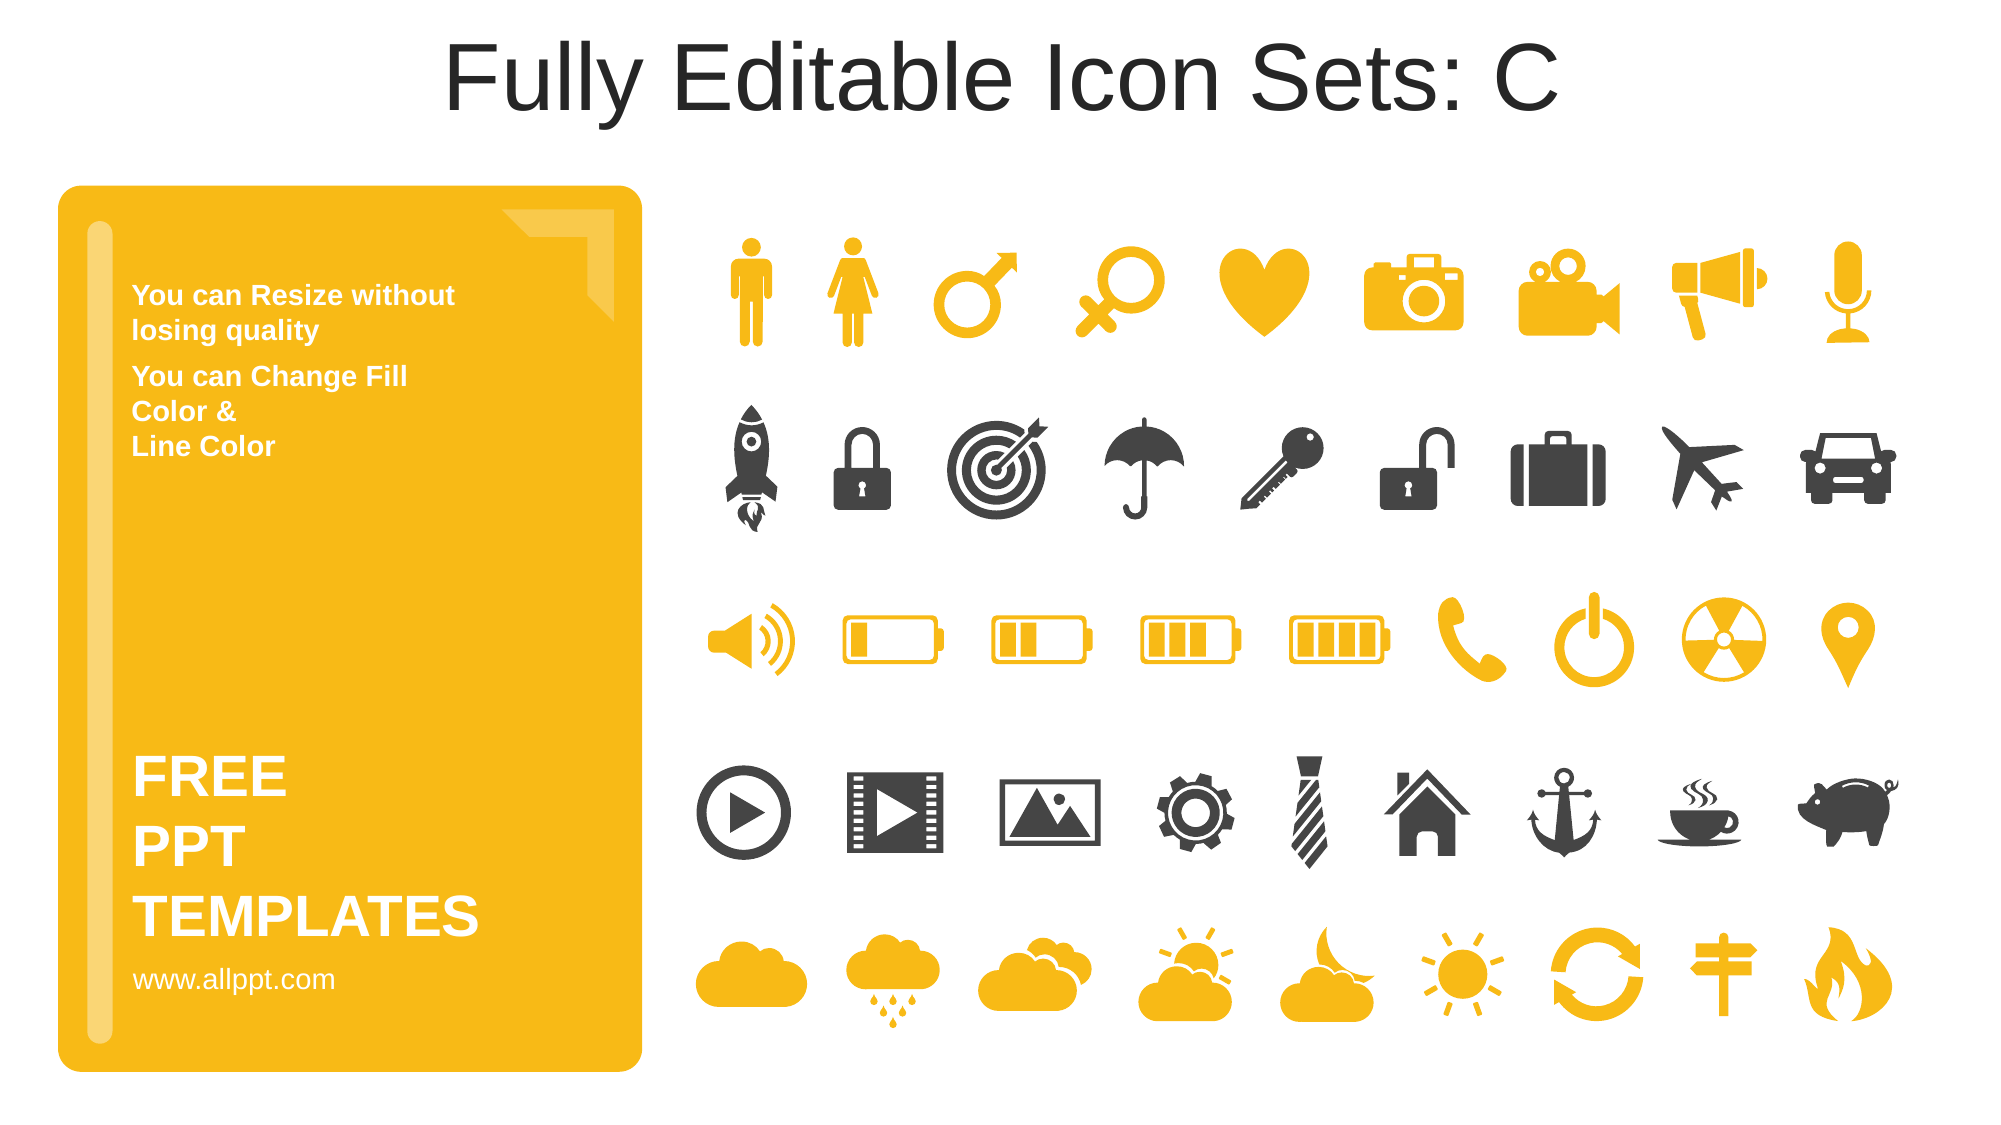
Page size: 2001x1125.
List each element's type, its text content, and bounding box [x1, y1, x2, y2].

list Fully Editable Icon Sets: C [53, 20, 1952, 140]
text_box [1796, 777, 1900, 848]
text_box [768, 601, 796, 678]
text_box [1680, 596, 1768, 683]
text_box [845, 933, 941, 1007]
text_box [1688, 931, 1759, 1018]
text_box [1553, 975, 1645, 1023]
text_box [1655, 777, 1744, 848]
text_box [1363, 252, 1465, 332]
text_box [1833, 240, 1863, 306]
text_box [888, 1014, 898, 1030]
text_box [1798, 432, 1898, 505]
text_box [841, 614, 945, 666]
text_box [1553, 590, 1636, 689]
text_box [1527, 429, 1589, 508]
text_box [1823, 289, 1873, 344]
text_box [757, 623, 772, 658]
text_box [1549, 926, 1641, 974]
text_box [1279, 923, 1378, 1023]
text_box [729, 236, 774, 348]
text_box [1176, 926, 1188, 941]
text_box [1486, 984, 1503, 998]
text_box [763, 612, 784, 668]
text_box [1517, 247, 1621, 337]
text_box [897, 1002, 908, 1018]
text_box [1820, 601, 1876, 691]
text_box [1591, 443, 1607, 508]
text_box [1671, 247, 1769, 342]
text_box [846, 771, 944, 854]
text_box [878, 1002, 889, 1018]
text_box [1139, 614, 1243, 666]
text_box [724, 403, 779, 534]
text_box [1420, 955, 1437, 967]
text_box [1524, 766, 1604, 859]
text_box [1378, 425, 1456, 511]
text_box [1440, 931, 1454, 948]
text_box [1437, 948, 1489, 1000]
text_box [694, 940, 809, 1008]
text_box [1155, 771, 1236, 854]
text_box [1103, 416, 1186, 521]
text_box [1239, 426, 1325, 511]
text_box [1436, 596, 1508, 683]
text_box [1488, 955, 1506, 967]
text_box [1204, 926, 1217, 941]
text_box [832, 425, 892, 511]
text_box [932, 251, 1019, 340]
text_box [1660, 425, 1747, 513]
text_box [990, 614, 1094, 666]
text_box [1288, 614, 1392, 666]
text_box [946, 415, 1051, 521]
text_box [999, 778, 1102, 847]
text_box [1471, 1000, 1484, 1018]
text_box [695, 764, 793, 861]
text_box [826, 236, 880, 349]
text_box [1218, 247, 1311, 339]
text_box [1802, 926, 1894, 1023]
text_box [1381, 766, 1474, 857]
text_box [1137, 941, 1233, 1023]
text_box [1219, 947, 1235, 959]
text_box [1509, 443, 1525, 508]
text_box [707, 611, 753, 671]
text_box [1074, 245, 1166, 339]
text_box [1290, 755, 1329, 871]
text_box [977, 936, 1093, 1012]
text_box [1422, 984, 1439, 998]
text_box [1442, 1000, 1454, 1018]
text_box [1472, 931, 1485, 948]
